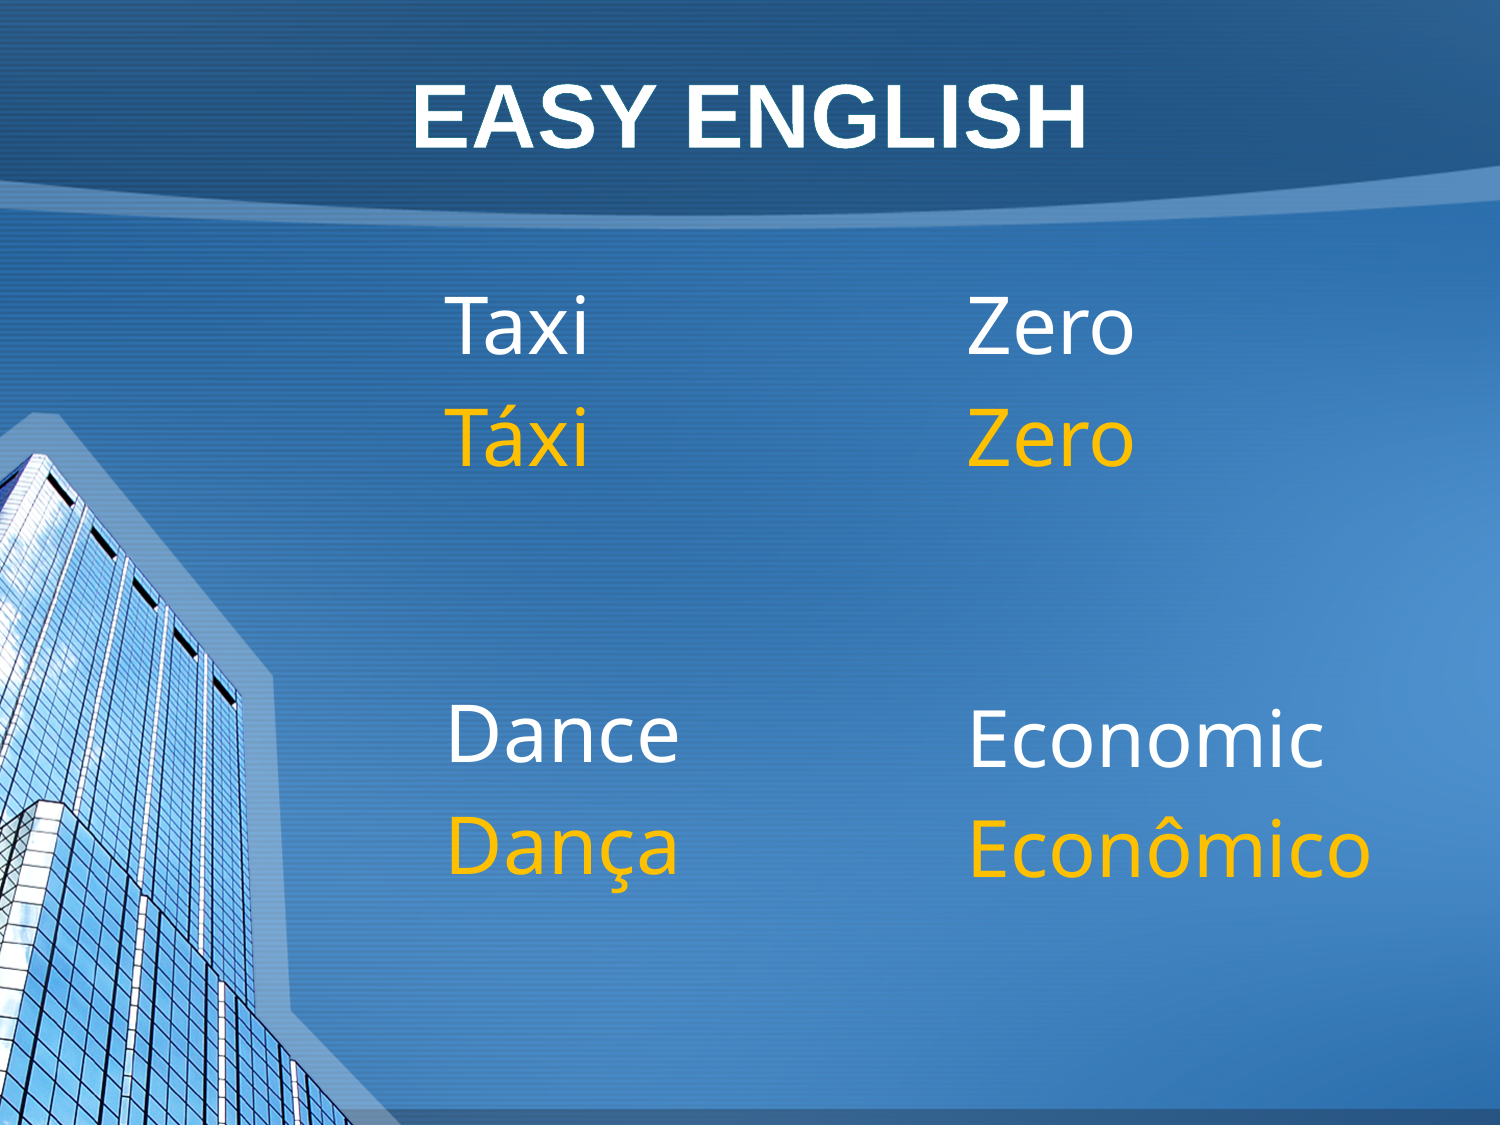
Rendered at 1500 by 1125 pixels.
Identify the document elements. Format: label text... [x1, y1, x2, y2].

text_box Zero Zero [951, 267, 1403, 492]
text_box EASY ENGLISH [186, 11, 1314, 212]
text_box Economic Econômico [951, 680, 1403, 905]
list Taxi Táxi [430, 267, 881, 492]
text_box Dance Dança [429, 675, 881, 900]
picture [0, 0, 1500, 1125]
